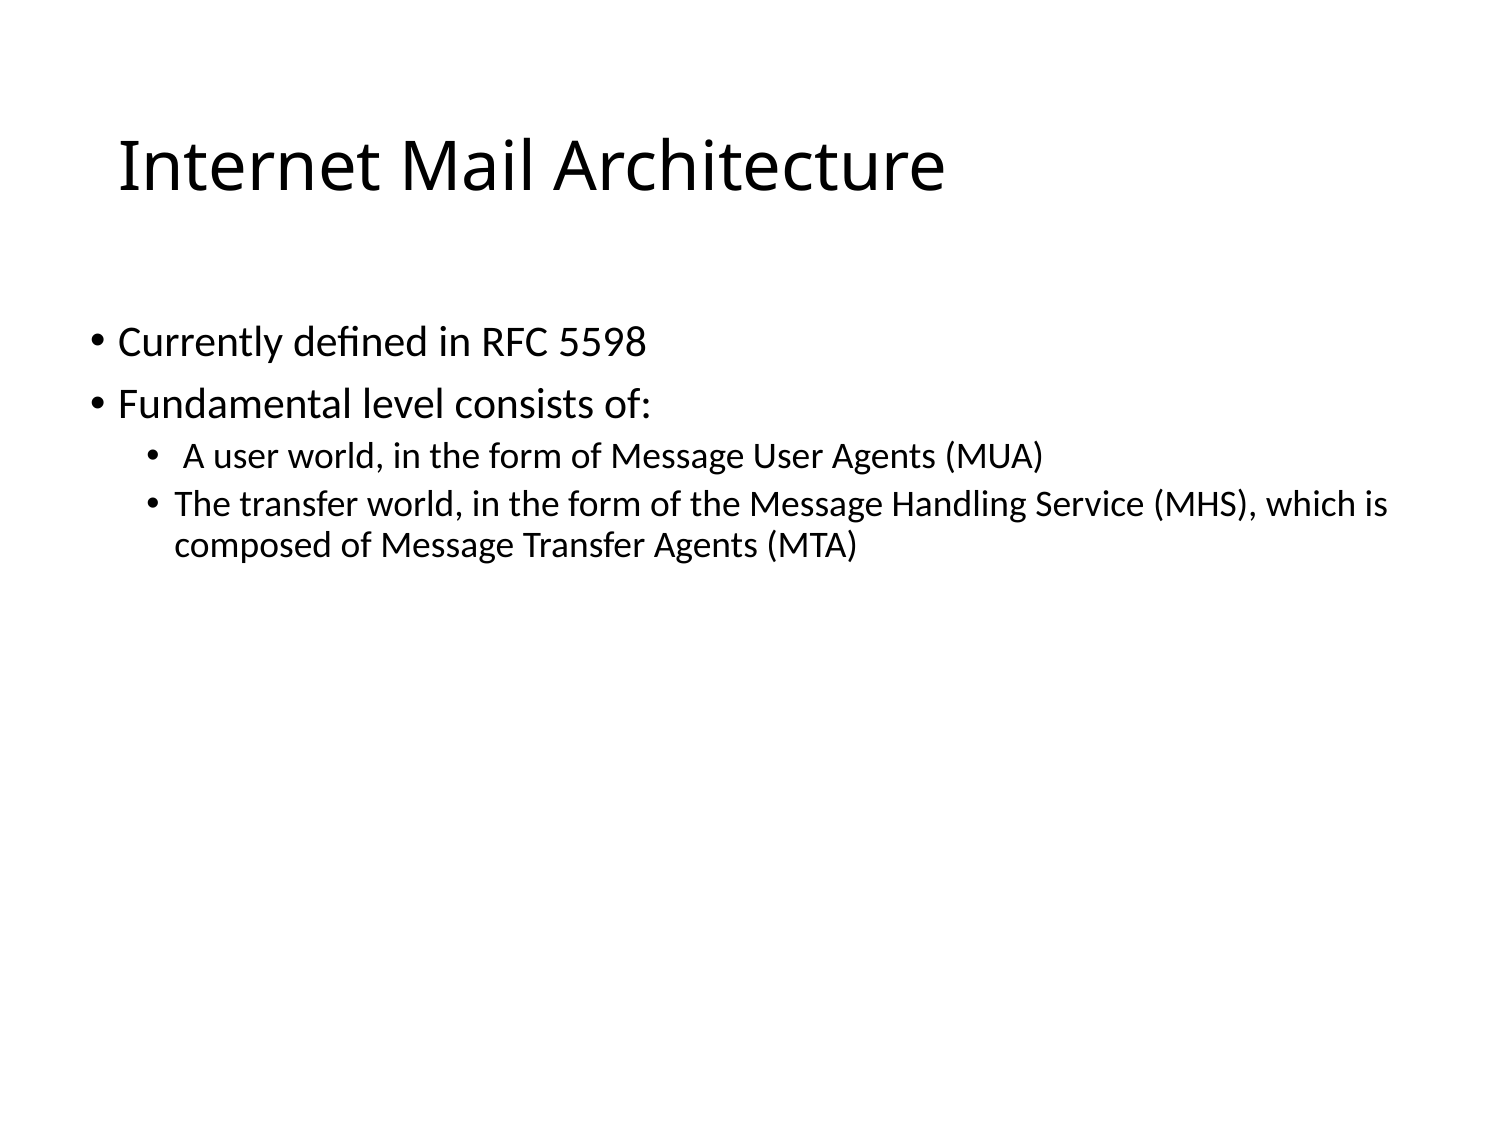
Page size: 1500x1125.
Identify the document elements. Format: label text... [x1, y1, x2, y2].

title Internet Mail Architecture [103, 59, 1397, 278]
list Currently defined in RFC 5598 Fundamental level consists of: A user world, in the form of Message User Agents (MUA) The transfer world, in the form of the Message Handling Service (MHS), which is composed of Message Transfer Agents (MTA) [75, 310, 1425, 1042]
